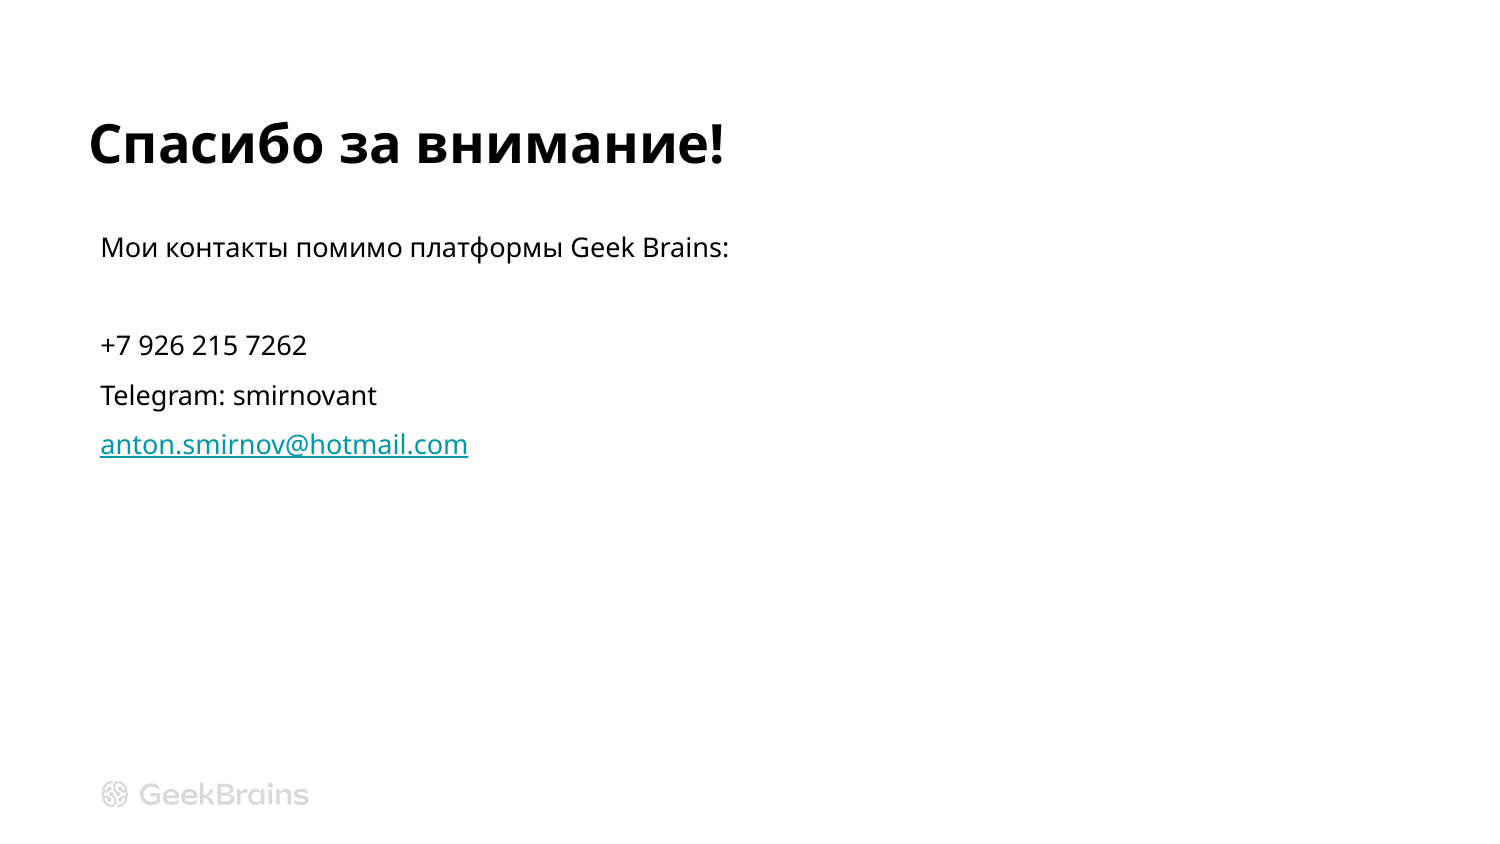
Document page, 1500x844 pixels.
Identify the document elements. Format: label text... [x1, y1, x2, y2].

text_box Мои контакты помимо платформы Geek Brains: +7 926 215 7262 Telegram: smirnovant anton.smirnov@hotmail.com [88, 224, 1412, 513]
picture [88, 767, 322, 822]
title Спасибо за внимание! [88, 118, 1412, 224]
